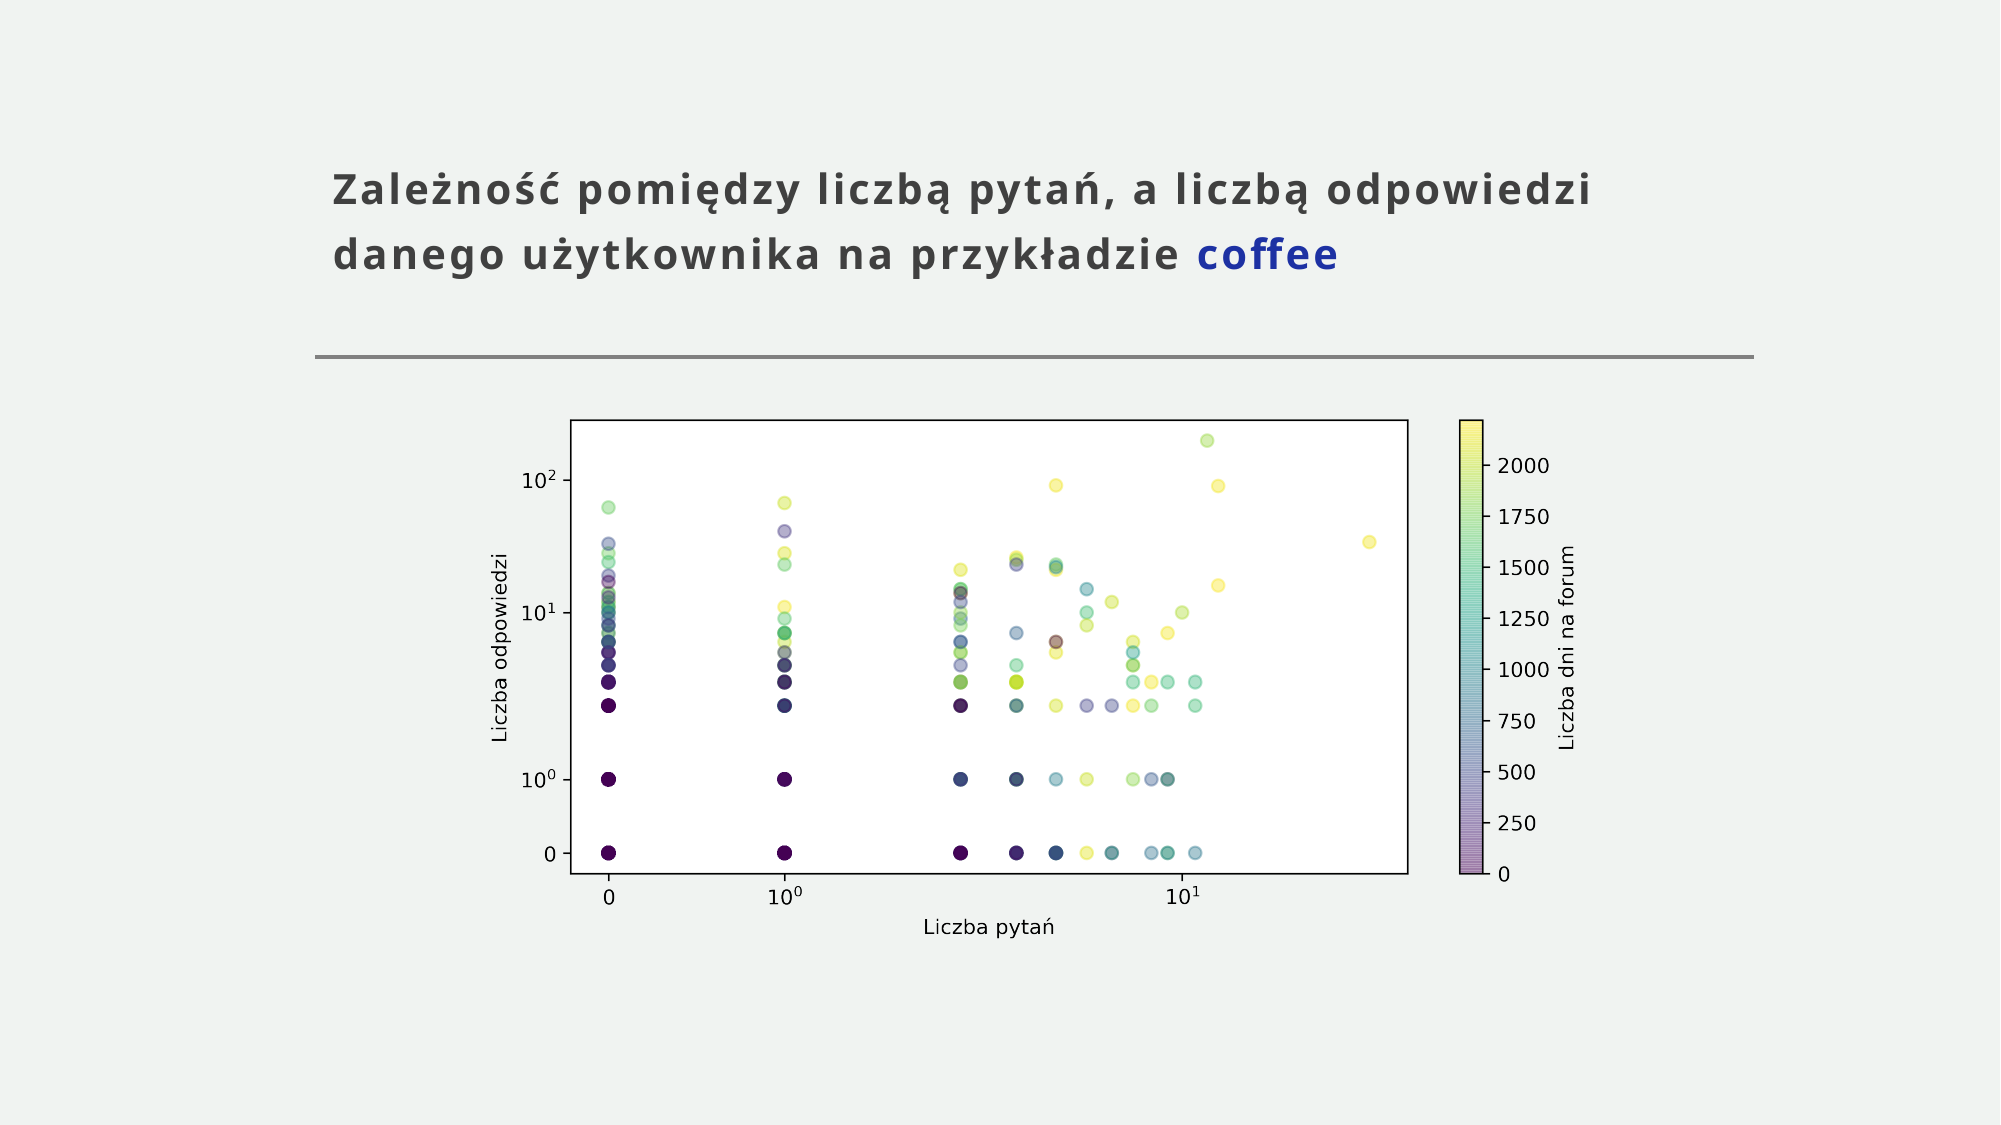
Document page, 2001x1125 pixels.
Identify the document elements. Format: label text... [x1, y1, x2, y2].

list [475, 405, 1593, 953]
title Zależność pomiędzy liczbą pytań, a liczbą odpowiedzi danego użytkownika na przykładzie coffee [315, 72, 1754, 294]
